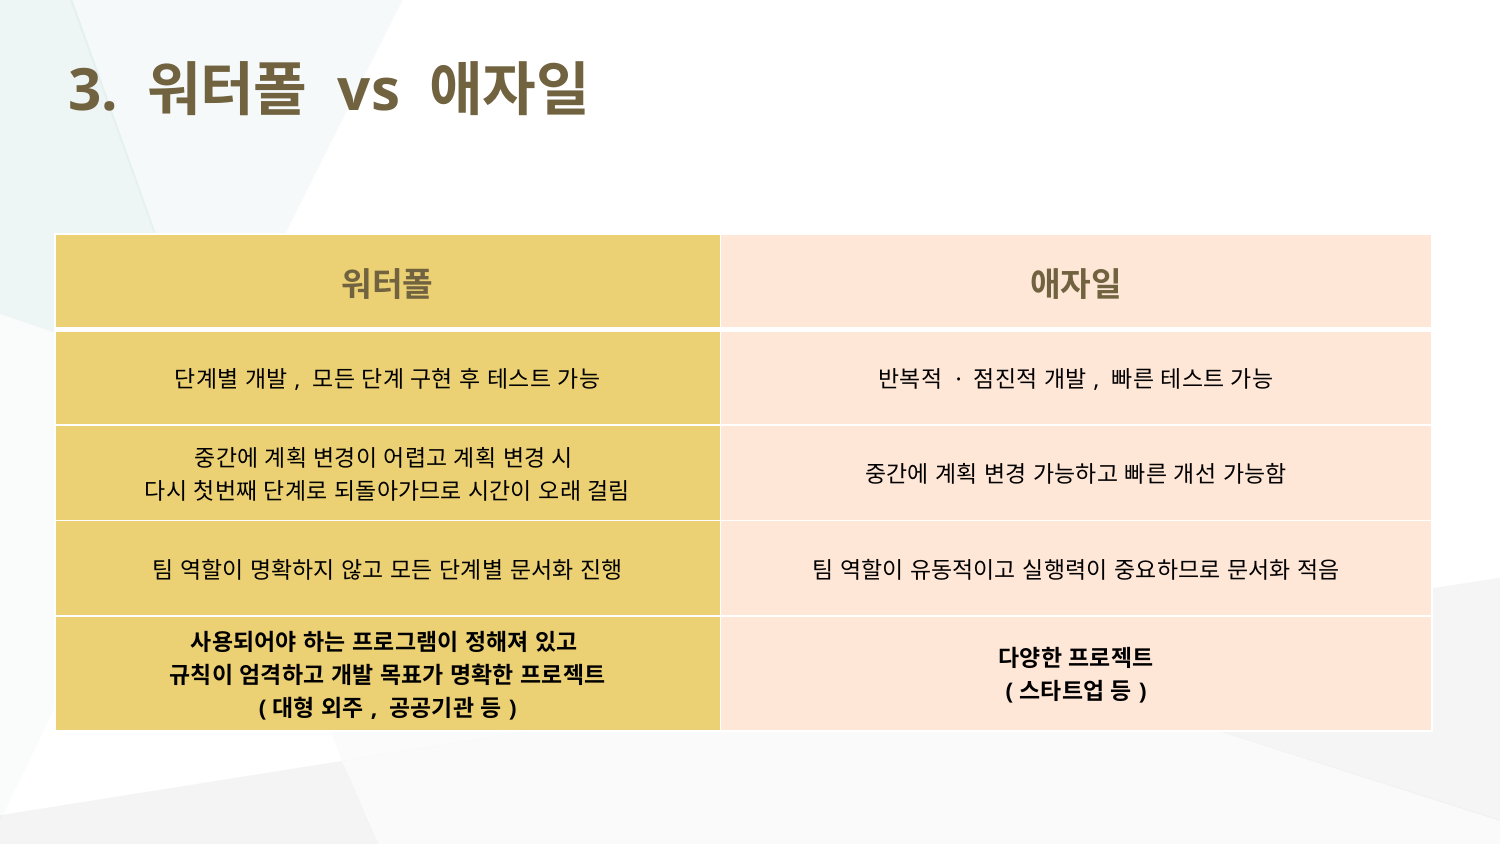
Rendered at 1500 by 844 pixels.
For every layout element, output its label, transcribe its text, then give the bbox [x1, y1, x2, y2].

table_cell 중간에 계획 변경이 어렵고 계획 변경 시 다시 첫번째 단계로 되돌아가므로 시간이 오래 걸림 [56, 426, 720, 520]
table_cell 단계별 개발, 모든 단계 구현 후 테스트 가능 [56, 332, 720, 424]
table_cell 팀 역할이 유동적이고 실행력이 중요하므로 문서화 적음 [721, 521, 1431, 615]
title 3. 워터폴 vs 애자일 [53, 29, 1444, 145]
table_cell 반복적 · 점진적 개발, 빠른 테스트 가능 [721, 332, 1431, 424]
table_header 워터폴 [56, 235, 720, 327]
table_cell 사용되어야 하는 프로그램이 정해져 있고 규칙이 엄격하고 개발 목표가 명확한 프로젝트 (대형 외주, 공공기관 등) [56, 617, 720, 730]
table_cell 다양한 프로젝트 (스타트업 등) [721, 617, 1431, 730]
table_cell 중간에 계획 변경 가능하고 빠른 개선 가능함 [721, 426, 1431, 520]
table_cell 팀 역할이 명확하지 않고 모든 단계별 문서화 진행 [56, 521, 720, 615]
table_header 애자일 [721, 235, 1431, 327]
